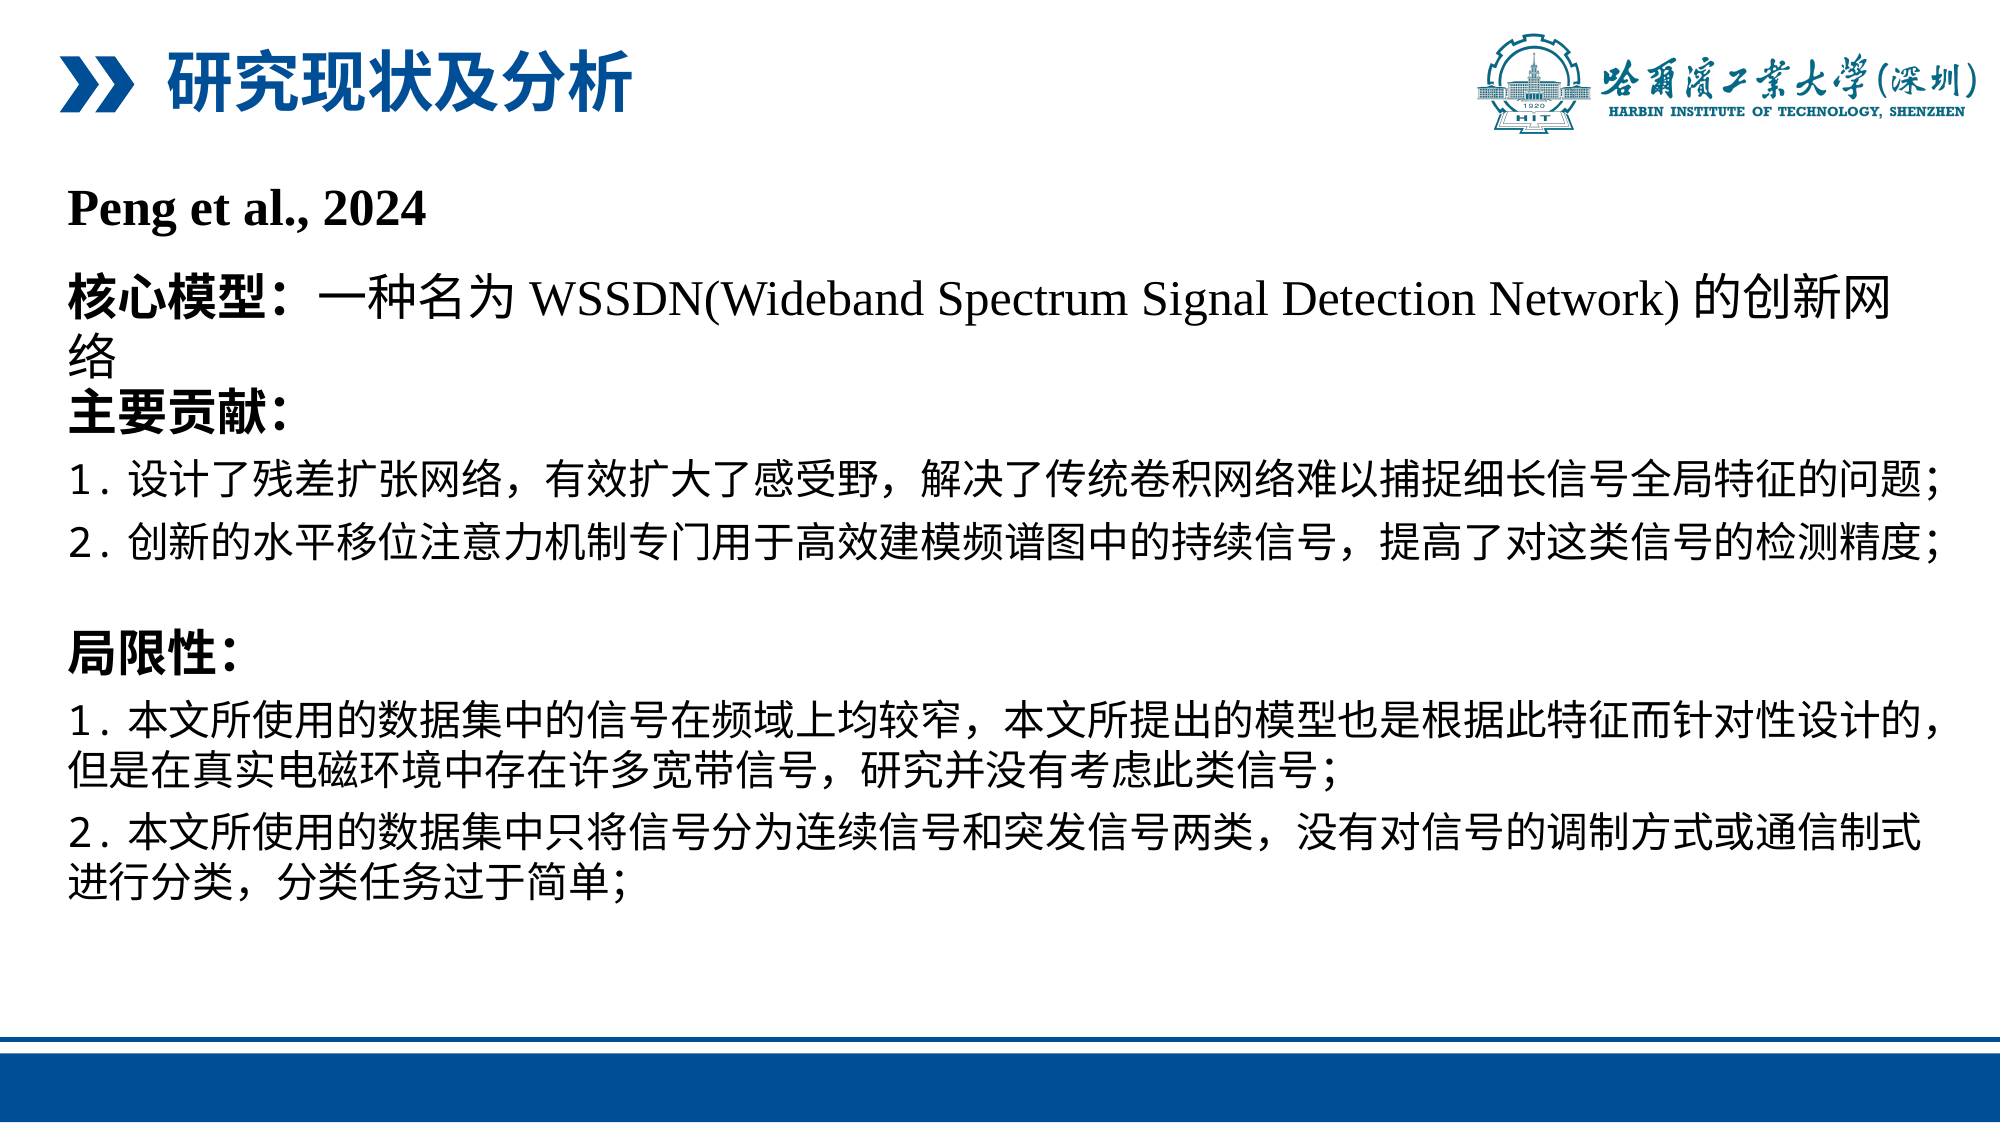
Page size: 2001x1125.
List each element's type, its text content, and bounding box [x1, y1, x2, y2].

text_box Peng et al., 2024 [52, 166, 507, 244]
picture [1475, 32, 1983, 137]
text_box 局限性： 1.本文所使用的数据集中的信号在频域上均较窄，本文所提出的模型也是根据此特征而针对性设计的，但是在真实电磁环境中存在许多宽带信号，研究并没有考虑此类信号； 2.本文所使用的数据集中只将信号分为连续信号和突发信号两类，没有对信号的调制方式或通信制式进行分类，分类任务过于简单； [52, 613, 1947, 914]
text_box 主要贡献： 1.设计了残差扩张网络，有效扩大了感受野，解决了传统卷积网络难以捕捉细长信号全局特征的问题； 2.创新的水平移位注意力机制专门用于高效建模频谱图中的持续信号，提高了对这类信号的检测精度； [52, 372, 1947, 573]
list 研究现状及分析 [152, 34, 1440, 135]
text_box 核心模型：一种名为WSSDN(Wideband Spectrum Signal Detection Network)的创新网络 [52, 258, 1948, 393]
